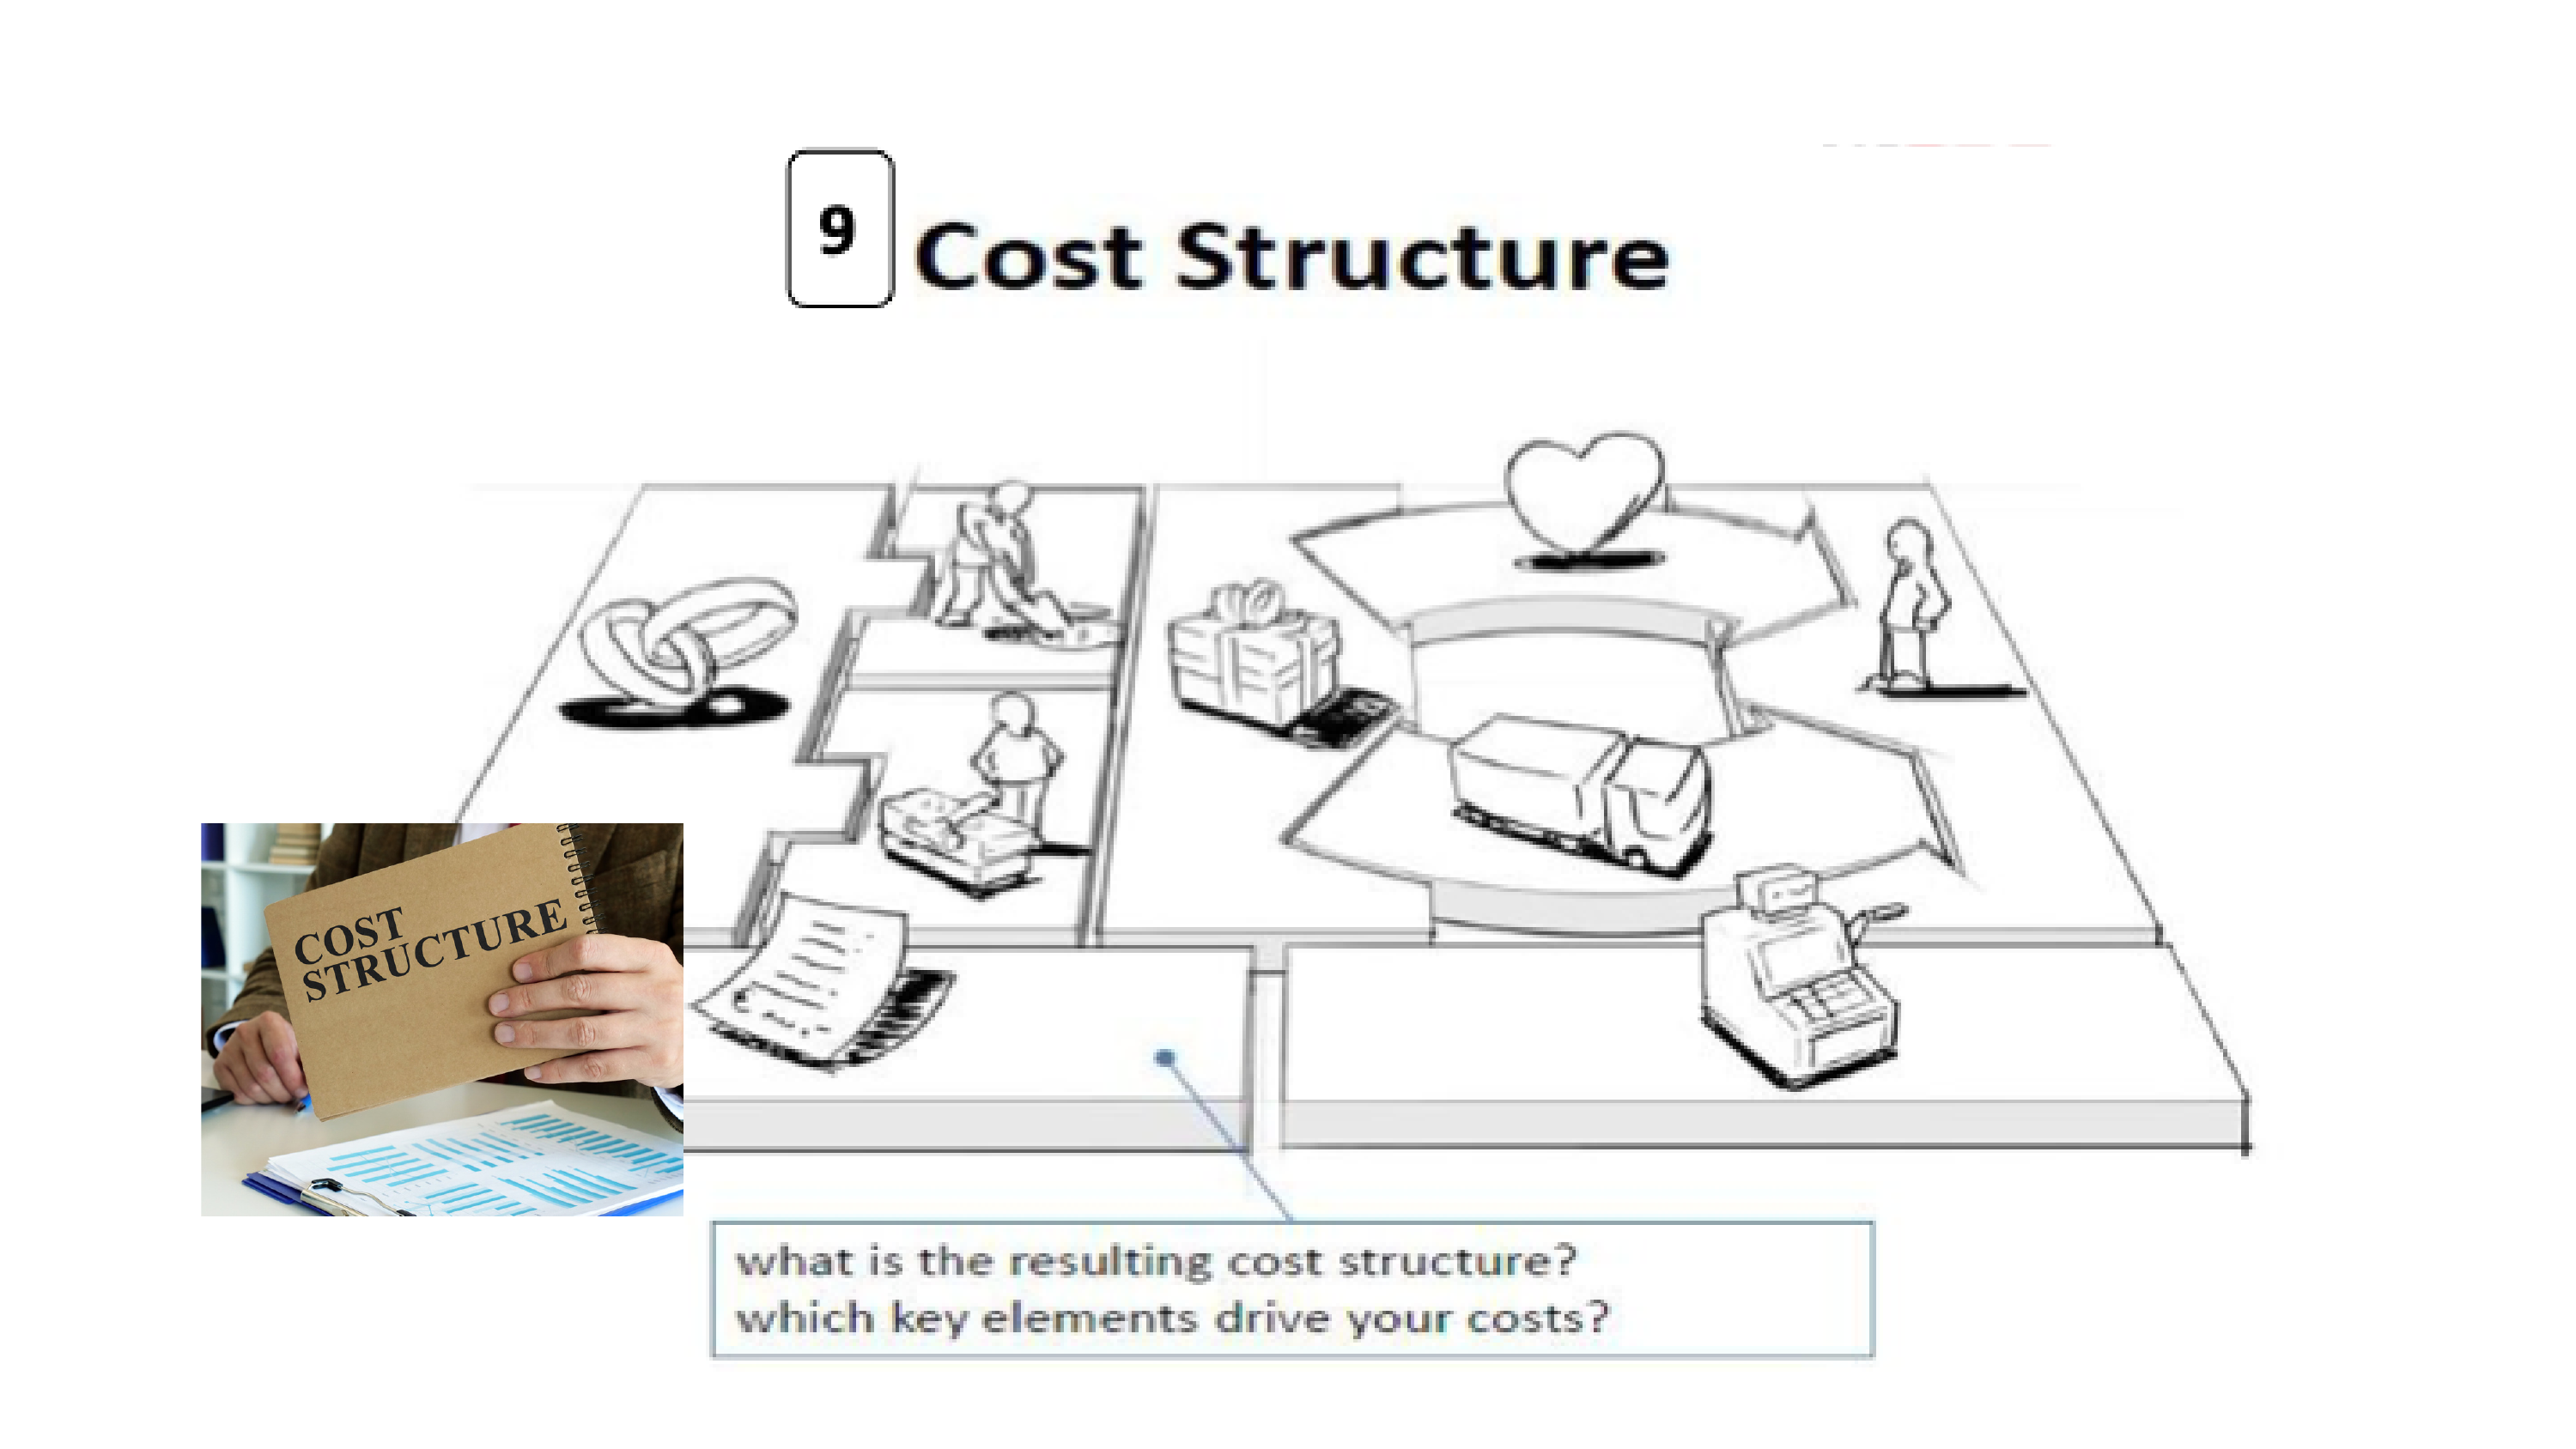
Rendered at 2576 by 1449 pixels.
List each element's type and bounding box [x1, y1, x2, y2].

picture [201, 144, 2288, 1373]
